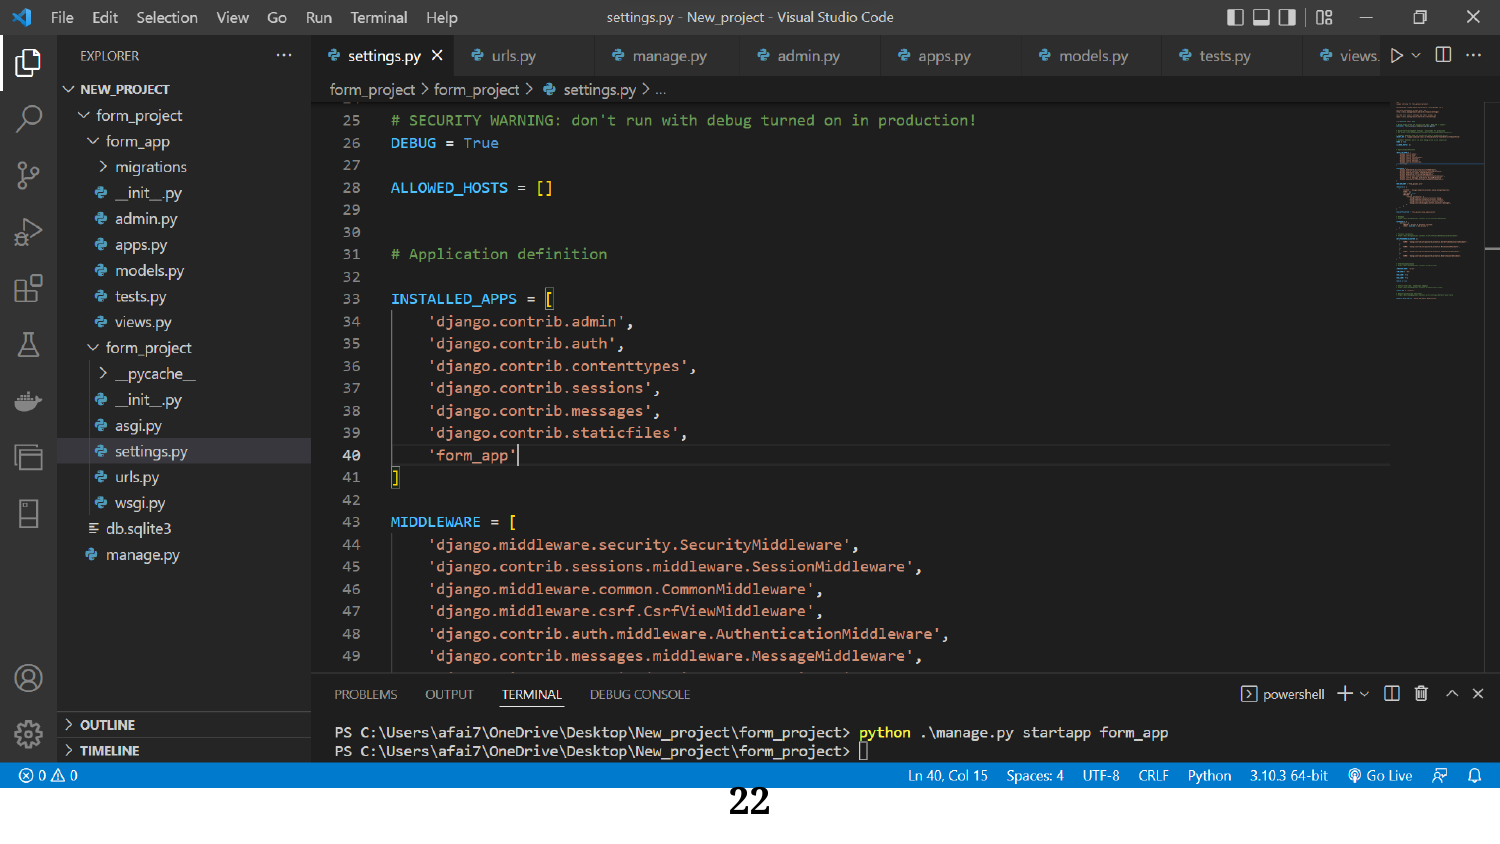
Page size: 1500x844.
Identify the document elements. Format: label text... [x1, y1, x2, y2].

picture [0, 0, 1500, 788]
text_box 22 [575, 797, 925, 835]
